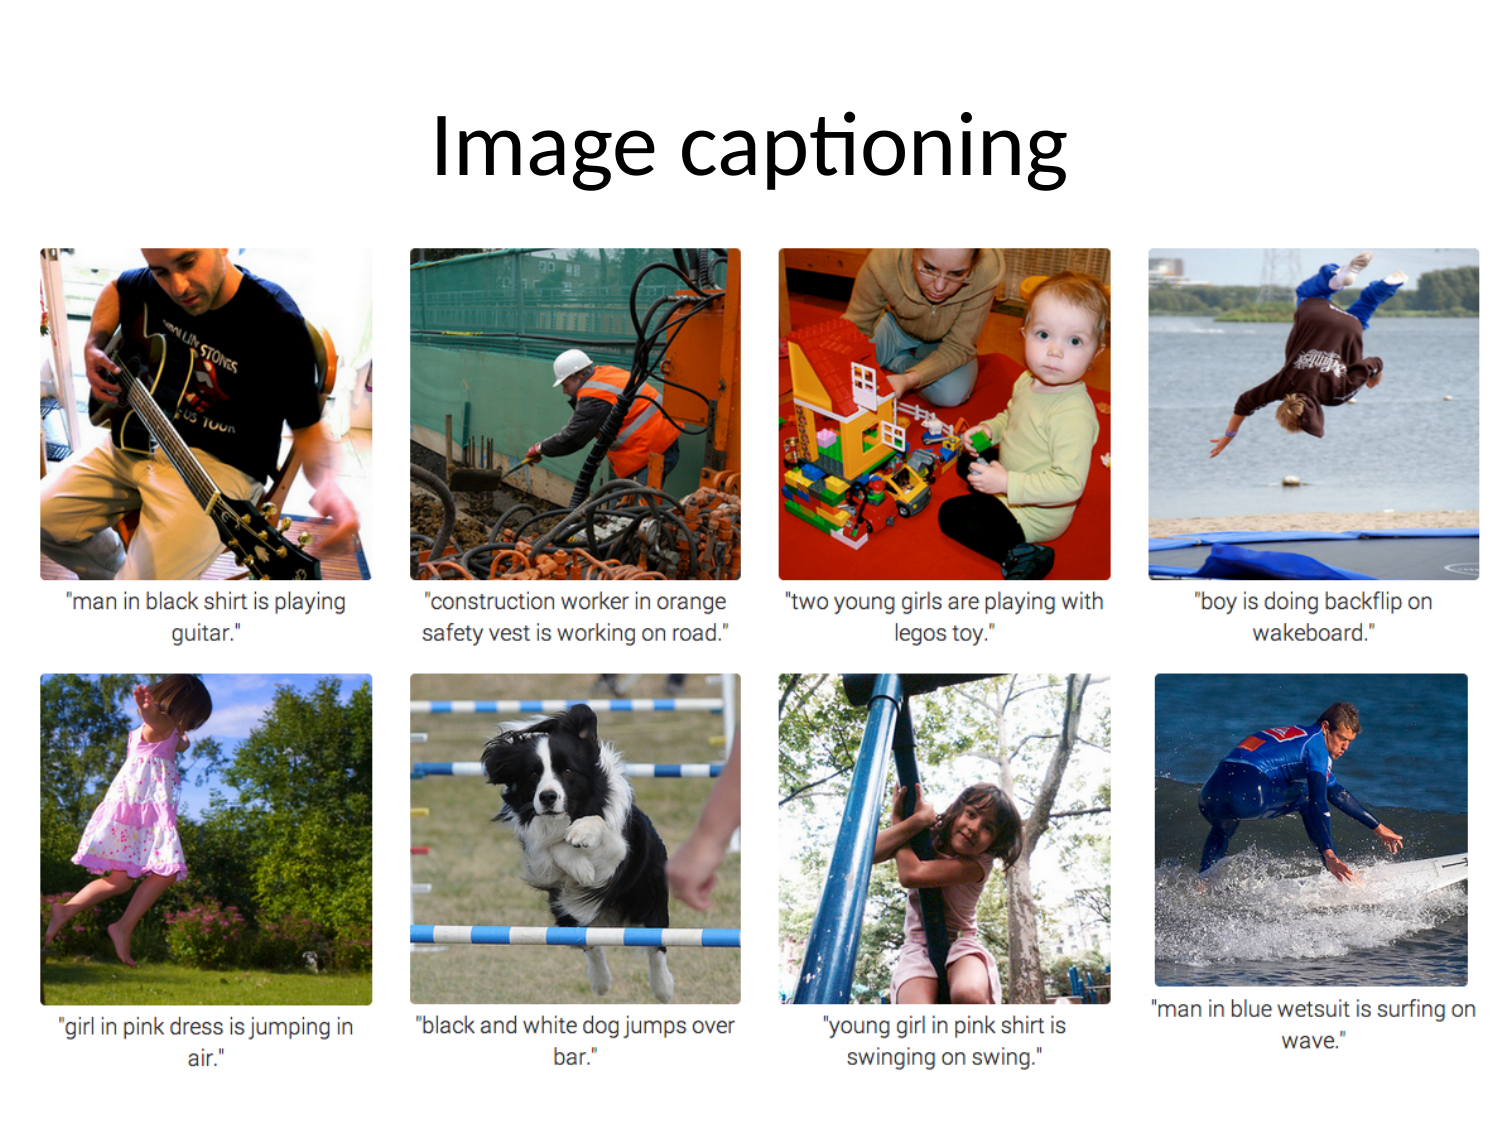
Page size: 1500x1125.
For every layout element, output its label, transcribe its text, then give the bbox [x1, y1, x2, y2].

title Image captioning [75, 45, 1425, 233]
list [24, 237, 1493, 1076]
